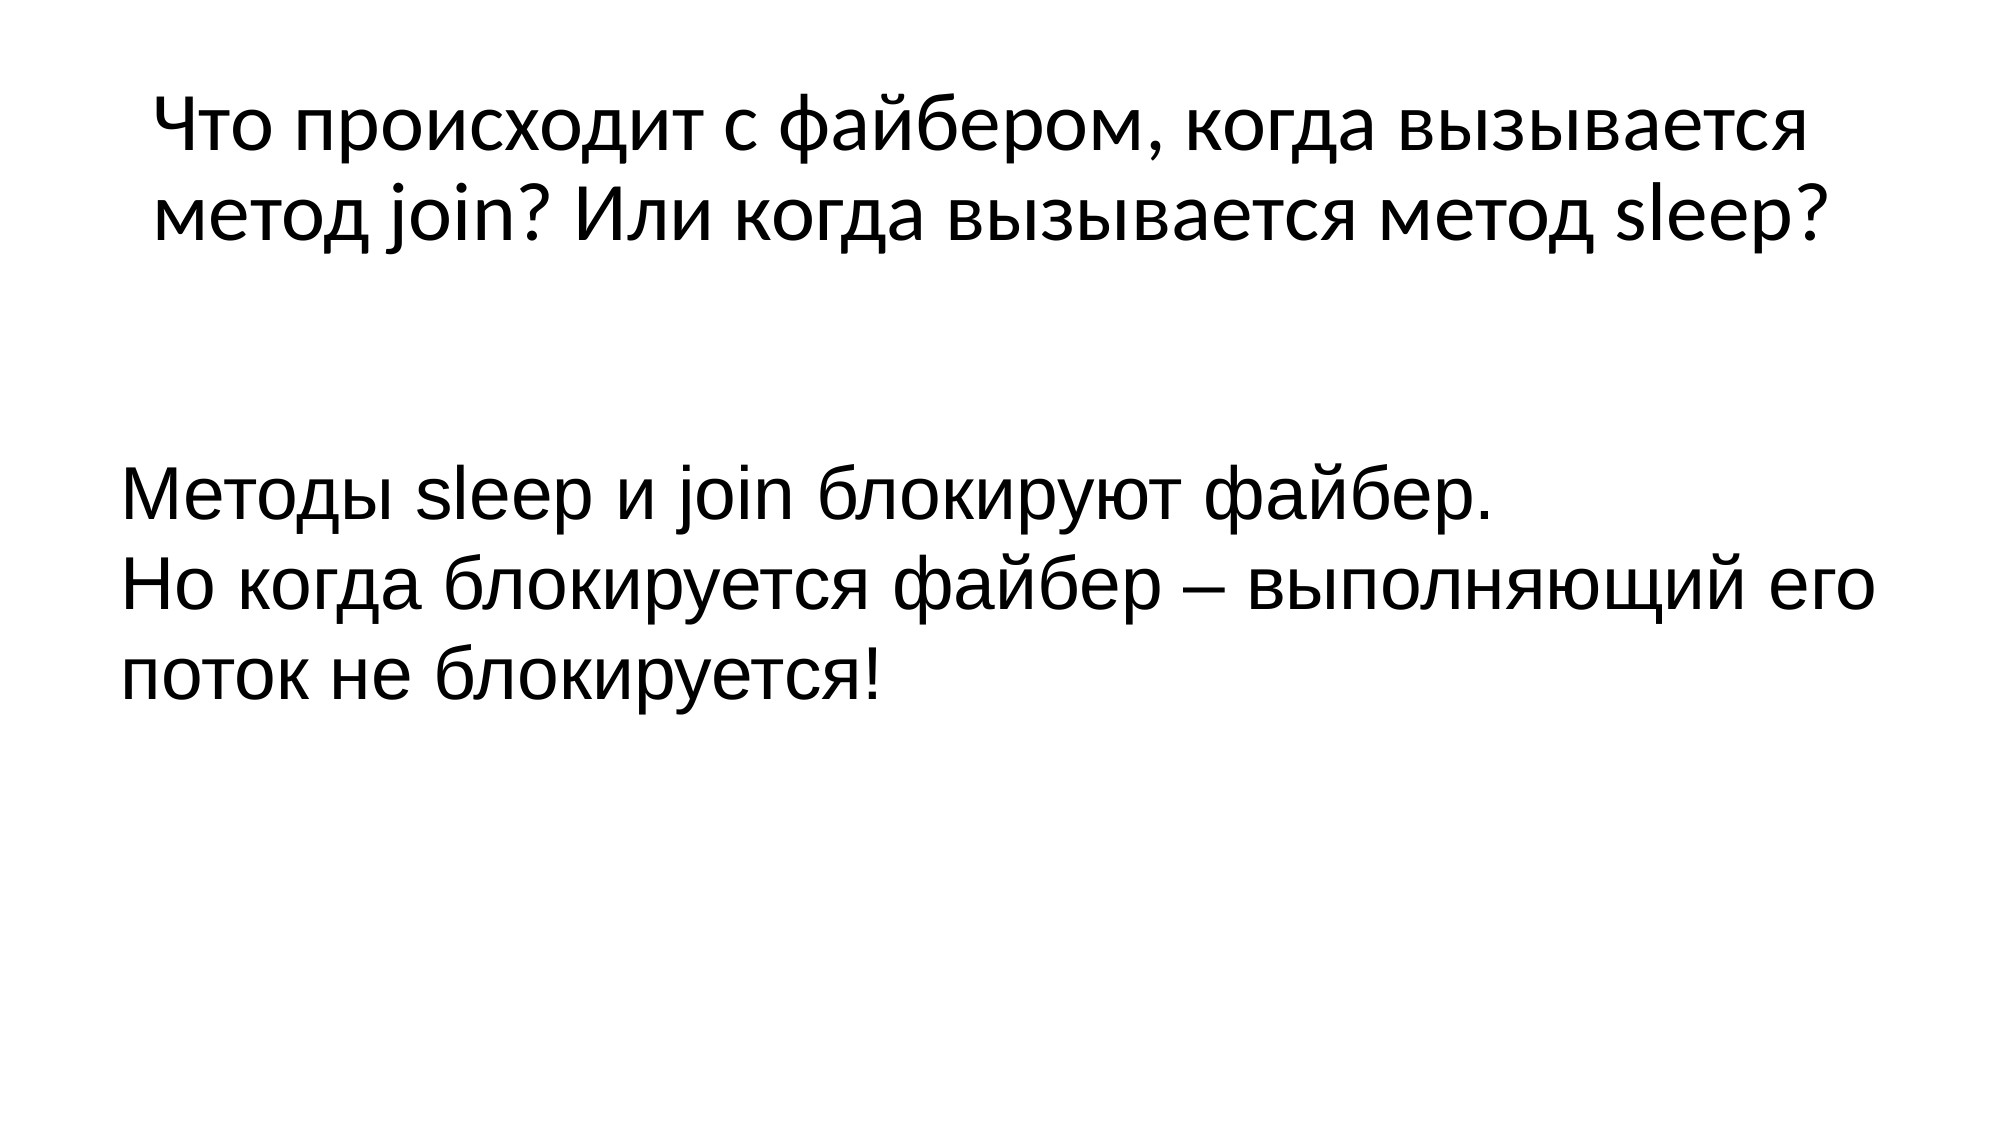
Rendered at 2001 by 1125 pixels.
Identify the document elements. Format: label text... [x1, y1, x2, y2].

text_box Методы sleep и join блокируют файбер. Но когда блокируется файбер – выполняющий его поток не блокируется! [105, 437, 1894, 722]
title Что происходит с файбером, когда вызывается метод join? Или когда вызывается метод sleep? [137, 59, 1863, 278]
